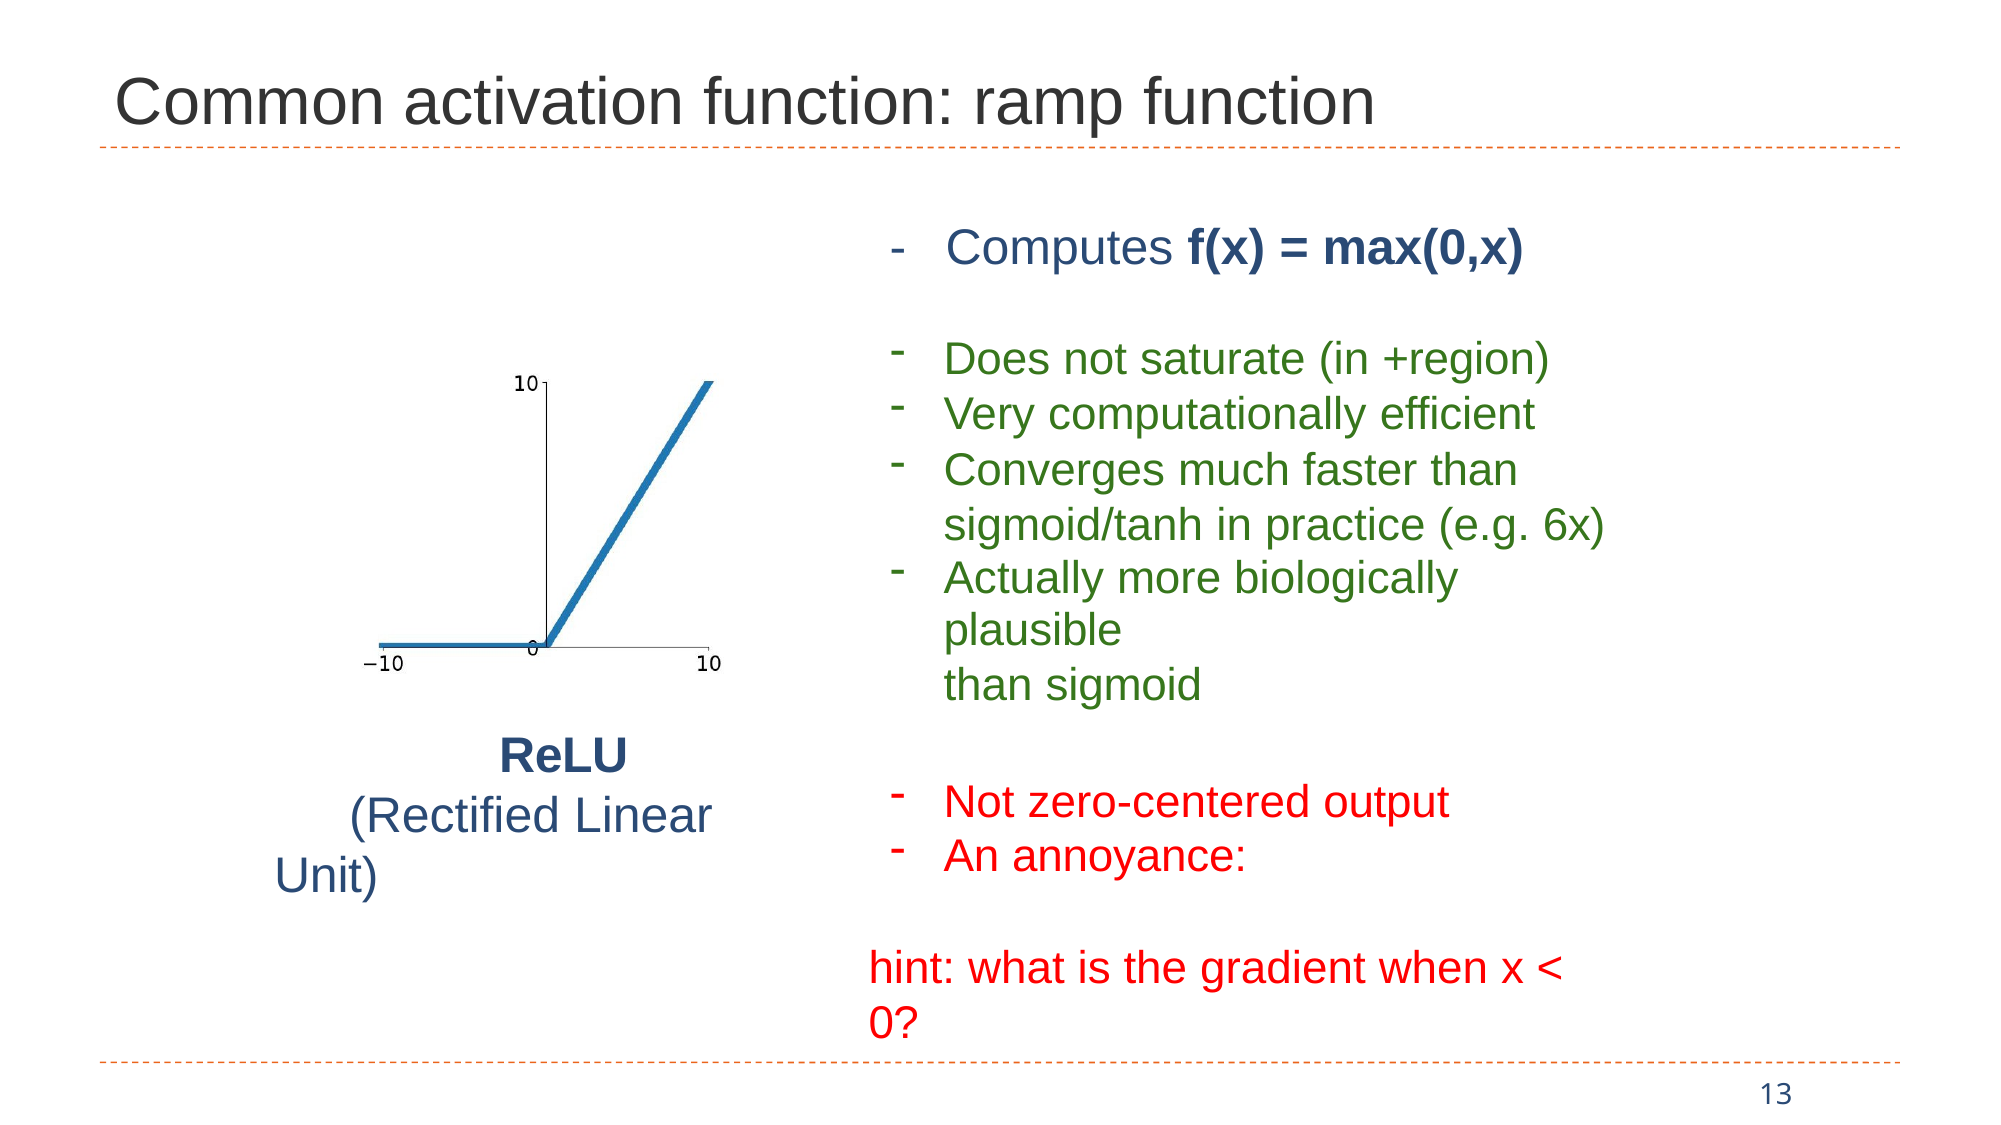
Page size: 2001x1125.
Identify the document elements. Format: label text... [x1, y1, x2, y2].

text_box - Computes f(x) = max(0,x) [887, 212, 1525, 275]
title Common activation function: ramp function [99, 24, 1900, 146]
text_box ReLU (Rectified Linear Unit) [272, 721, 760, 903]
text_box Does not saturate (in +region) Very computationally efficient Converges much faster than sigmoid/tanh in practice (e.g. 6x) Actually more biologically plausible than sigmoid Not zero-centered output An annoyance: hint: what is the gradient when x < 0? [866, 326, 1654, 1048]
picture [360, 373, 724, 674]
